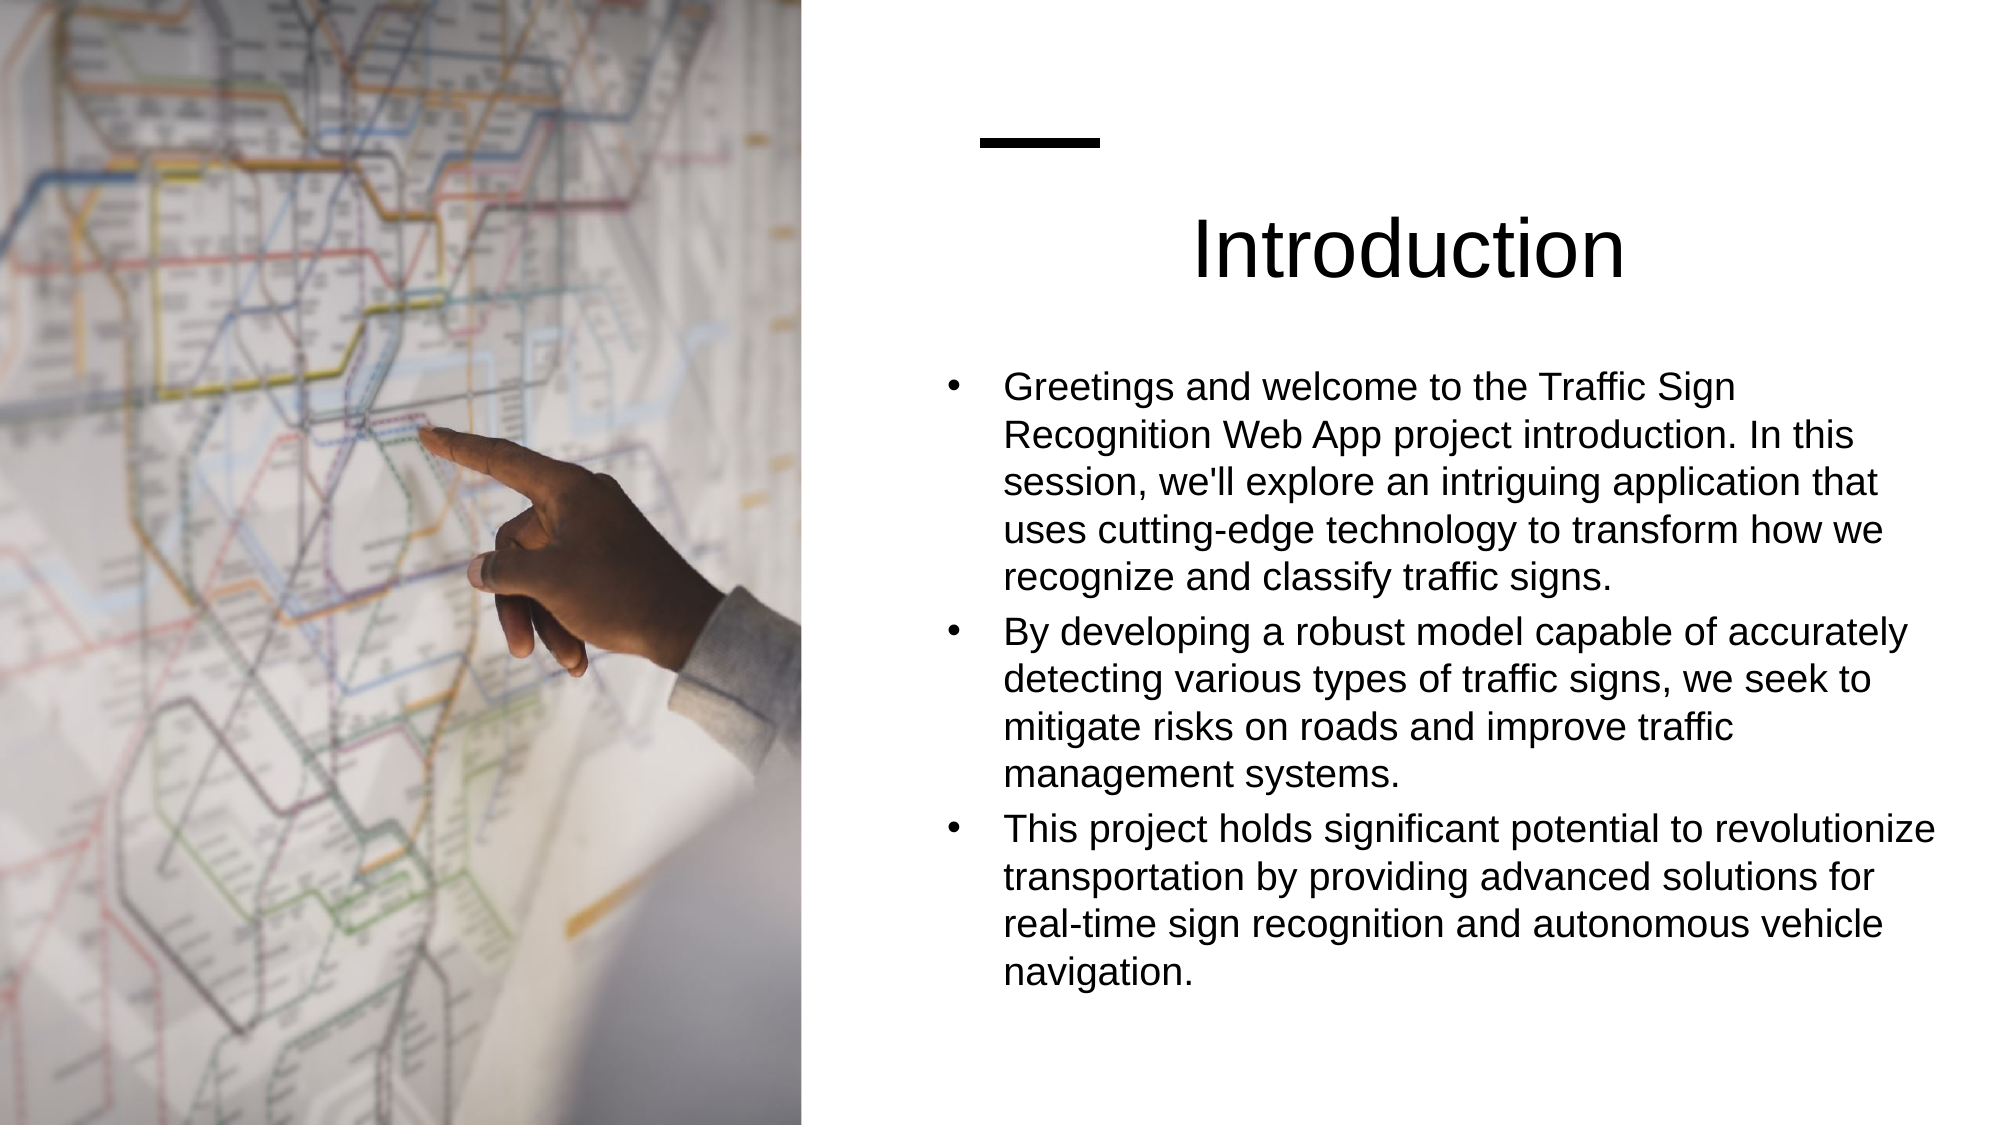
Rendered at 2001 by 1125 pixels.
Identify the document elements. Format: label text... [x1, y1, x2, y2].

picture [0, 0, 802, 1125]
list Greetings and welcome to the Traffic Sign Recognition Web App project introduction. In this session, we'll explore an intriguing application that uses cutting-edge technology to transform how we recognize and classify traffic signs. By developing a robust model capable of accurately detecting various types of traffic signs, we seek to mitigate risks on roads and improve traffic management systems. This project holds significant potential to revolutionize transportation by providing advanced solutions for real-time sign recognition and autonomous vehicle navigation. [932, 353, 1956, 981]
title Introduction [962, 186, 1856, 353]
